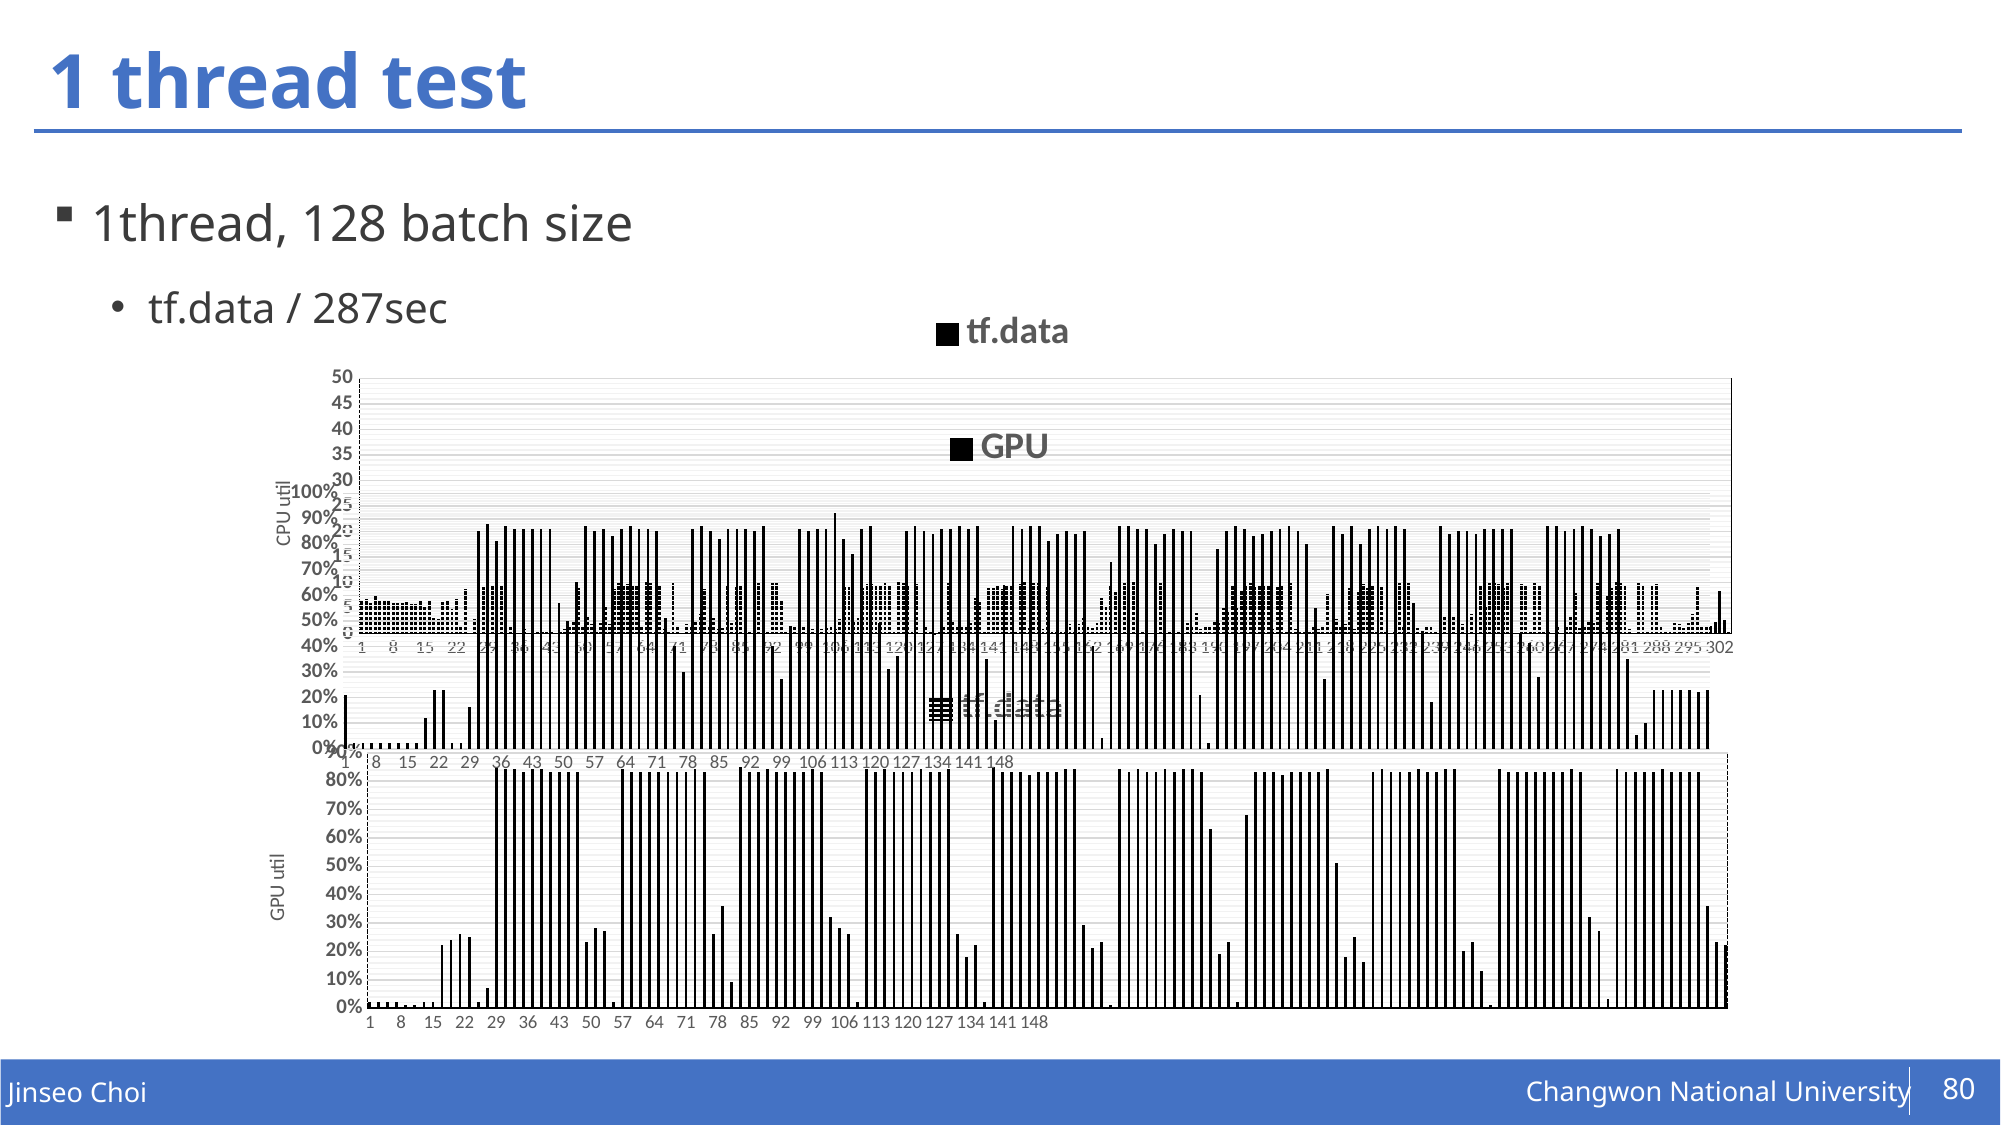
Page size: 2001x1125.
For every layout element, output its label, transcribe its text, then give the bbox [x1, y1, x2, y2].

slide_number 80 [1922, 1060, 1996, 1121]
chart [235, 297, 1765, 1041]
text_box 1thread, 128 batch size tf.data / 287sec [38, 159, 1968, 1004]
title 1 thread test [33, 27, 1963, 143]
